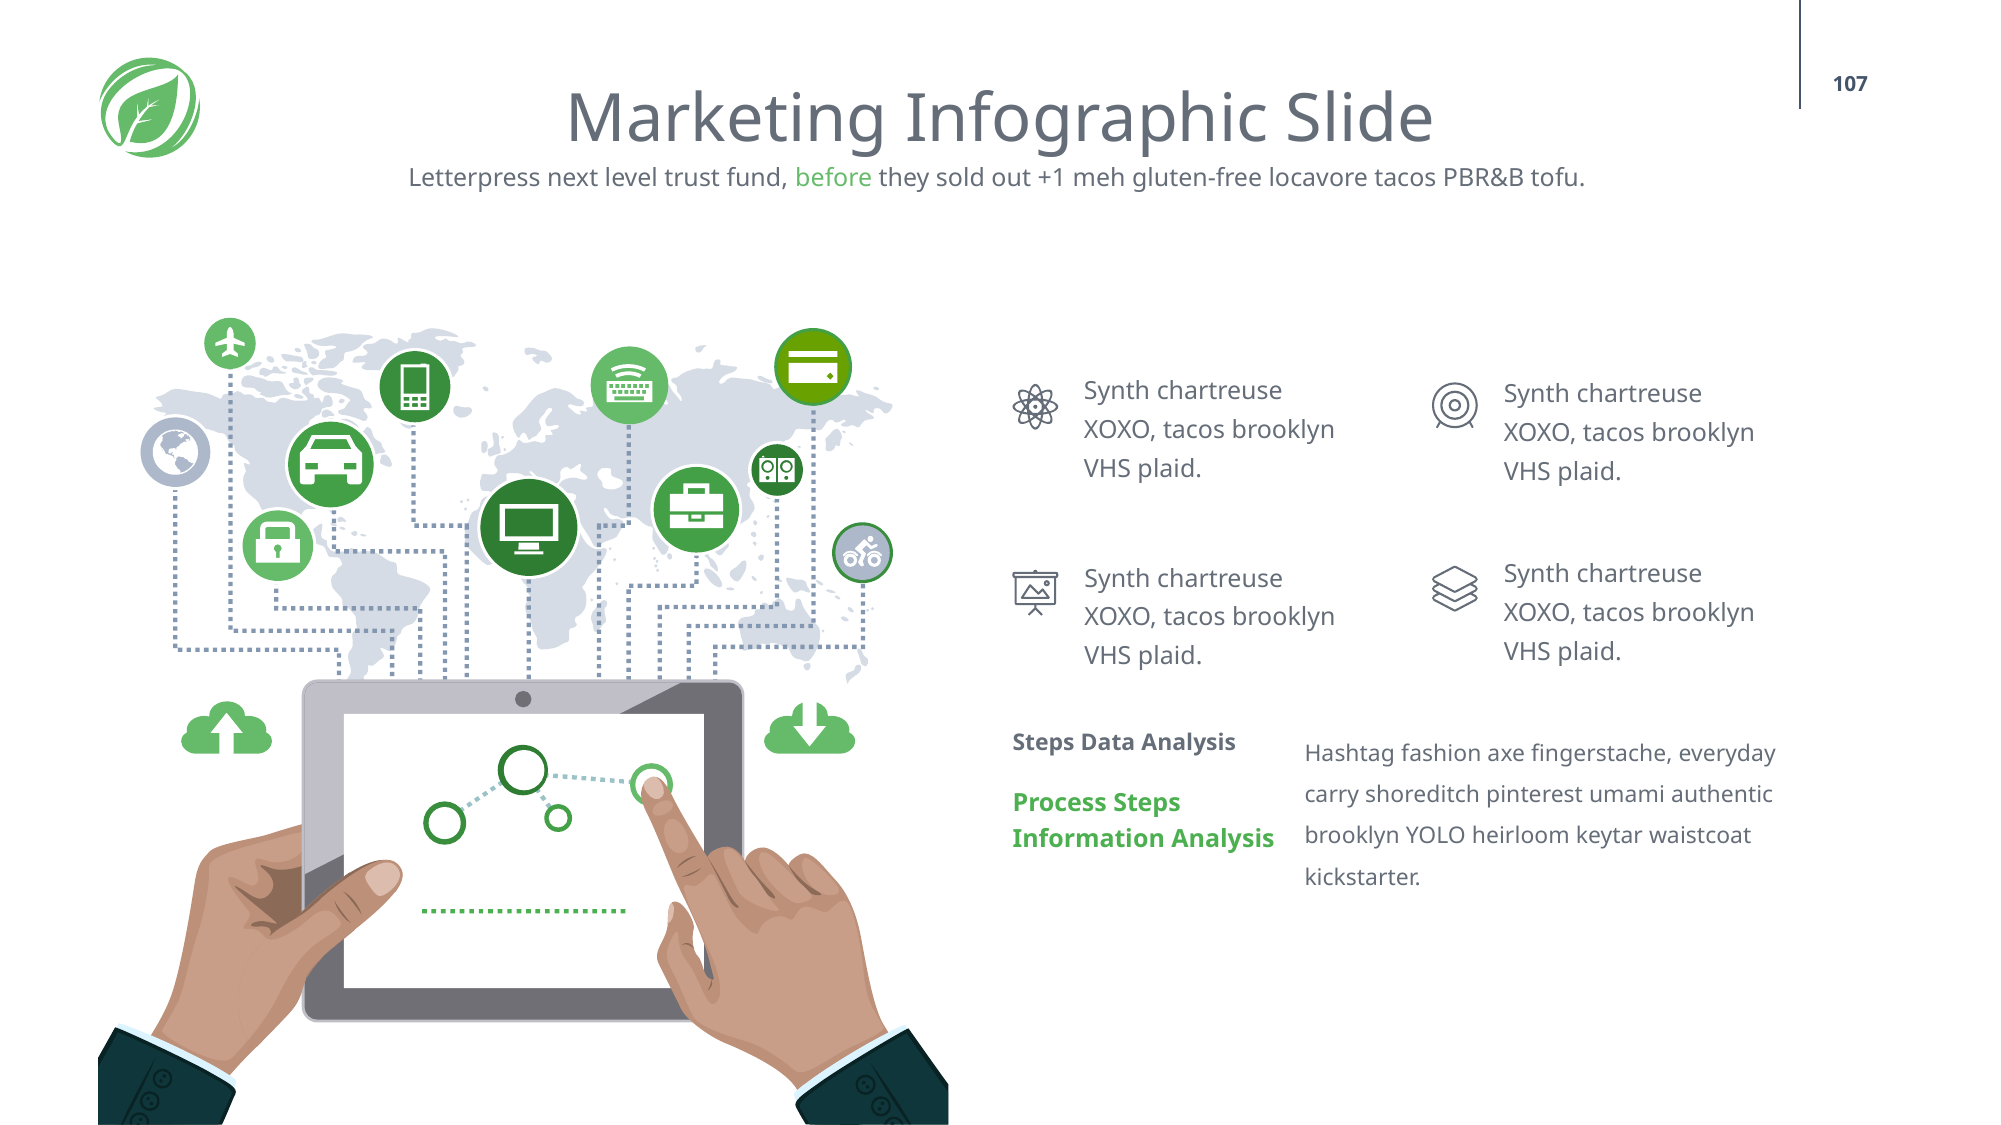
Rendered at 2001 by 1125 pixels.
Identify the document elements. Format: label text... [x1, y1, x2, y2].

text_box Letterpress next level trust fund, before they sold out +1 meh gluten-free locavore tacos PBR&B tofu. [393, 154, 1609, 199]
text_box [1012, 545, 1362, 640]
text_box Marketing Infographic Slide [381, 66, 1621, 162]
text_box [1012, 358, 1374, 453]
text_box Steps Data Analysis [1012, 730, 1289, 781]
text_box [1431, 540, 1793, 635]
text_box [98, 317, 949, 1125]
text_box Hashtag fashion axe fingerstache, everyday carry shoreditch pinterest umami authentic brooklyn YOLO heirloom keytar waistcoat kickstarter. [1289, 717, 1793, 897]
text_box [1431, 361, 1793, 456]
text_box Process Steps Information Analysis [1012, 781, 1276, 943]
